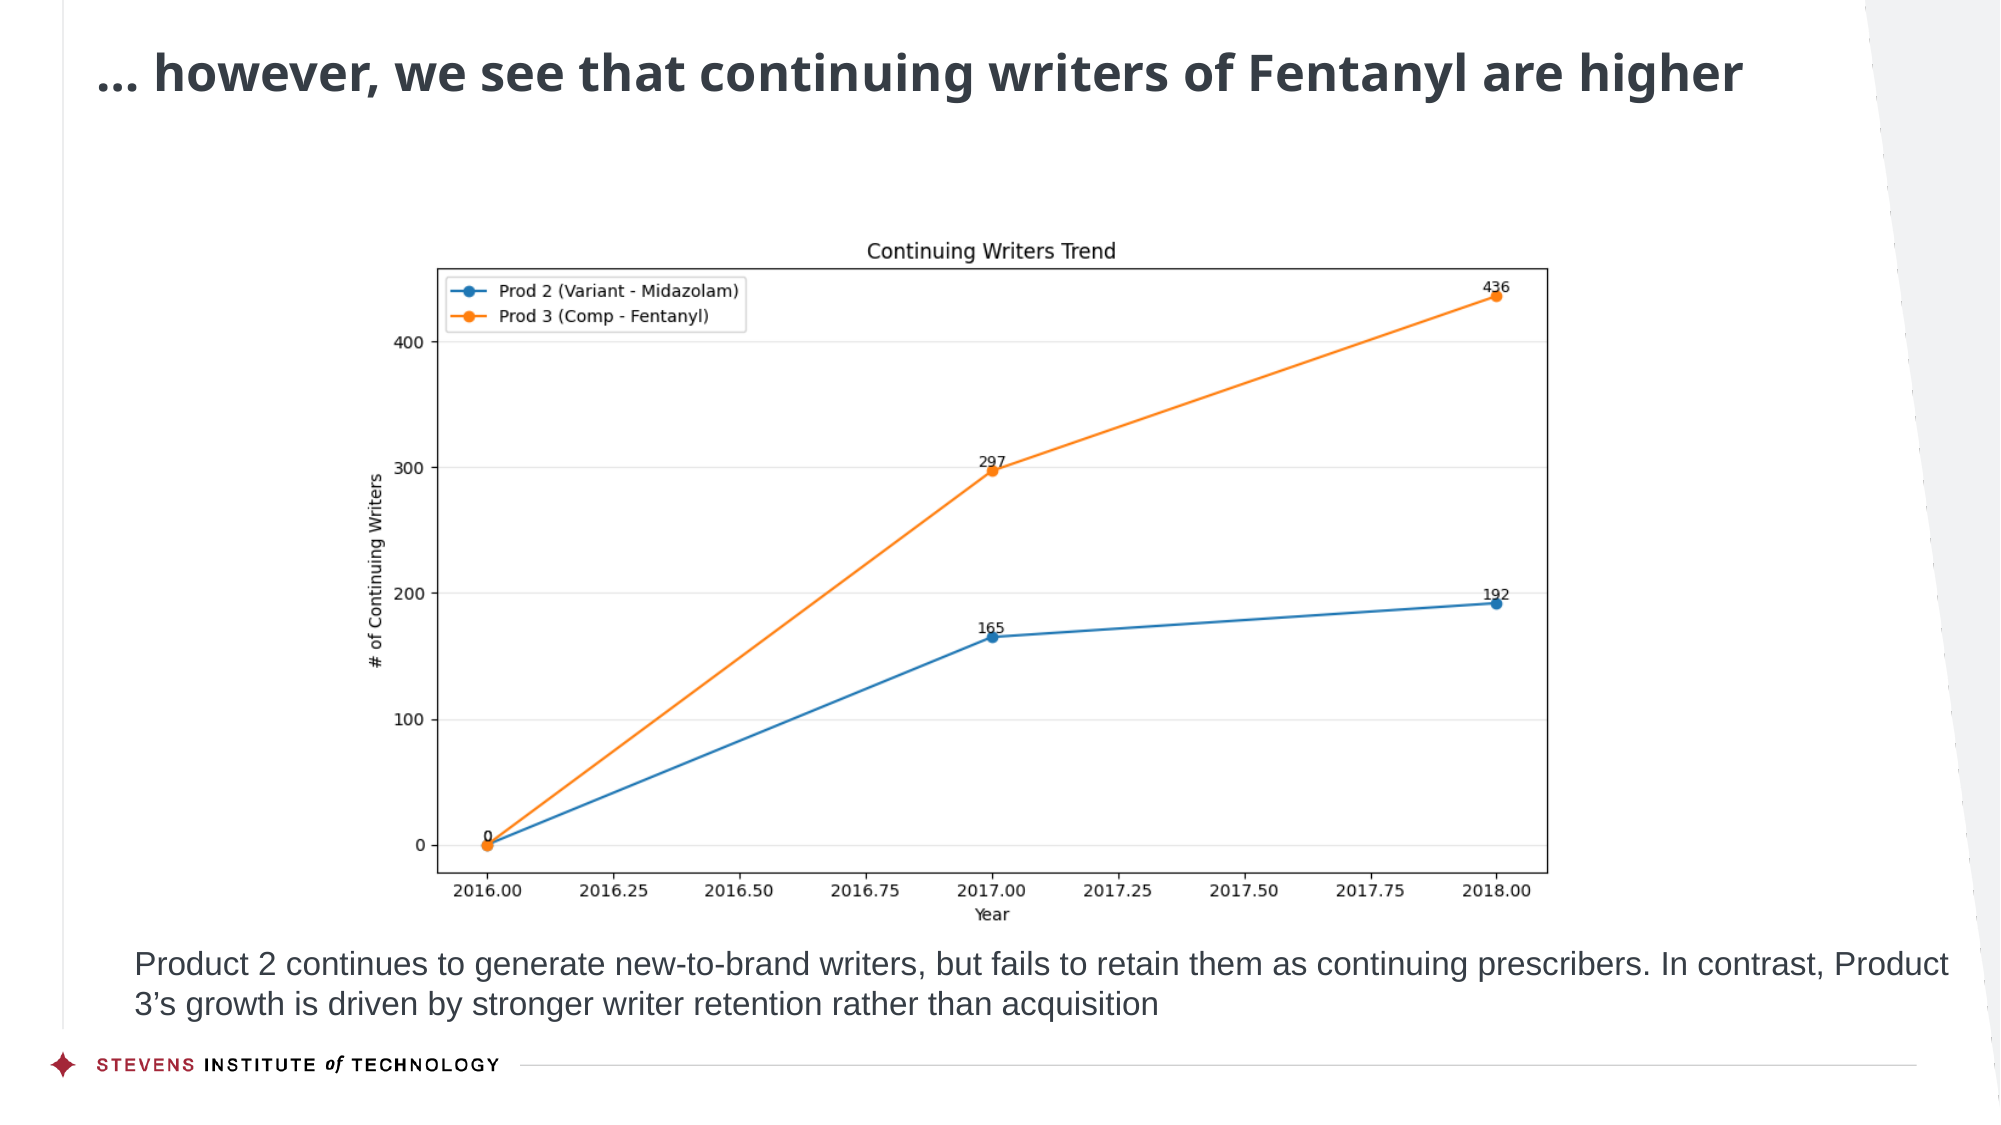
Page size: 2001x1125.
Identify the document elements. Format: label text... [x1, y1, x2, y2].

title … however, we see that continuing writers of Fentanyl are higher [81, 40, 1807, 165]
picture [357, 230, 1558, 936]
text_box Product 2 continues to generate new-to-brand writers, but fails to retain them as continuing prescribers. In contrast, Product 3’s growth is driven by stronger writer retention rather than acquisition [119, 935, 1970, 1030]
